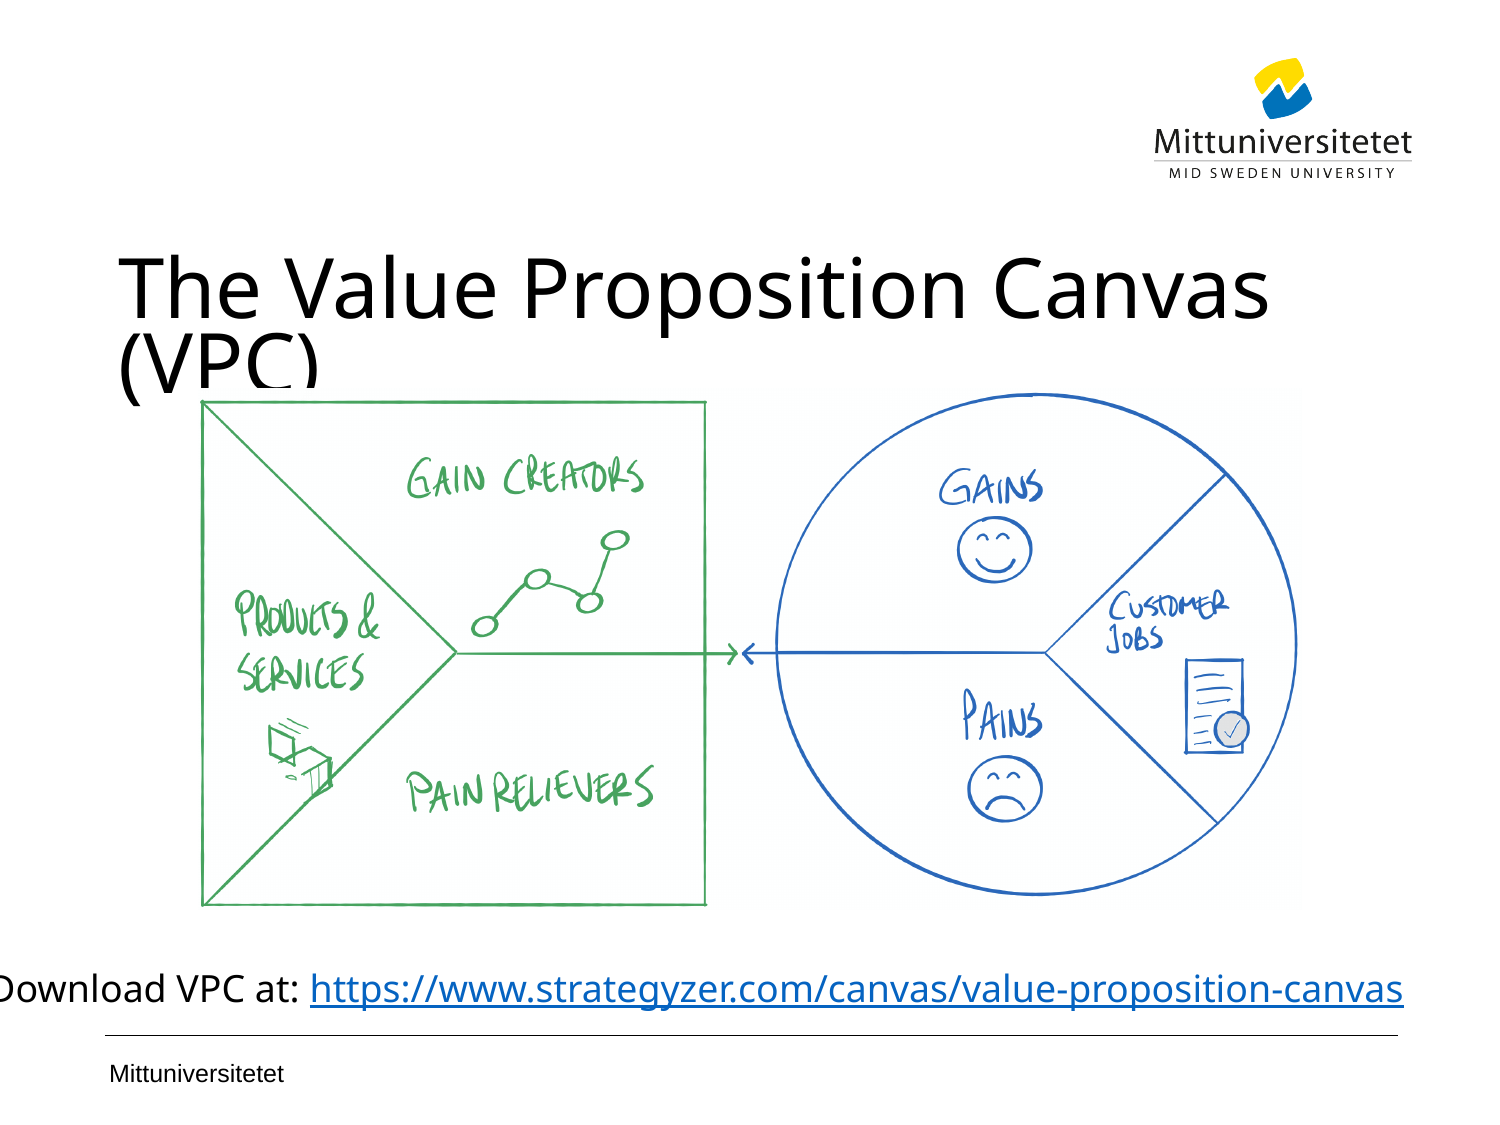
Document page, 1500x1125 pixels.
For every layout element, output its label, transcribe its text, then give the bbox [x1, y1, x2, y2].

picture [1154, 58, 1412, 178]
picture [198, 388, 1302, 910]
title The Value Proposition Canvas (VPC) [103, 252, 1402, 360]
text_box Download VPC at: https://www.strategyzer.com/canvas/value-proposition-canvas [0, 957, 1429, 1024]
